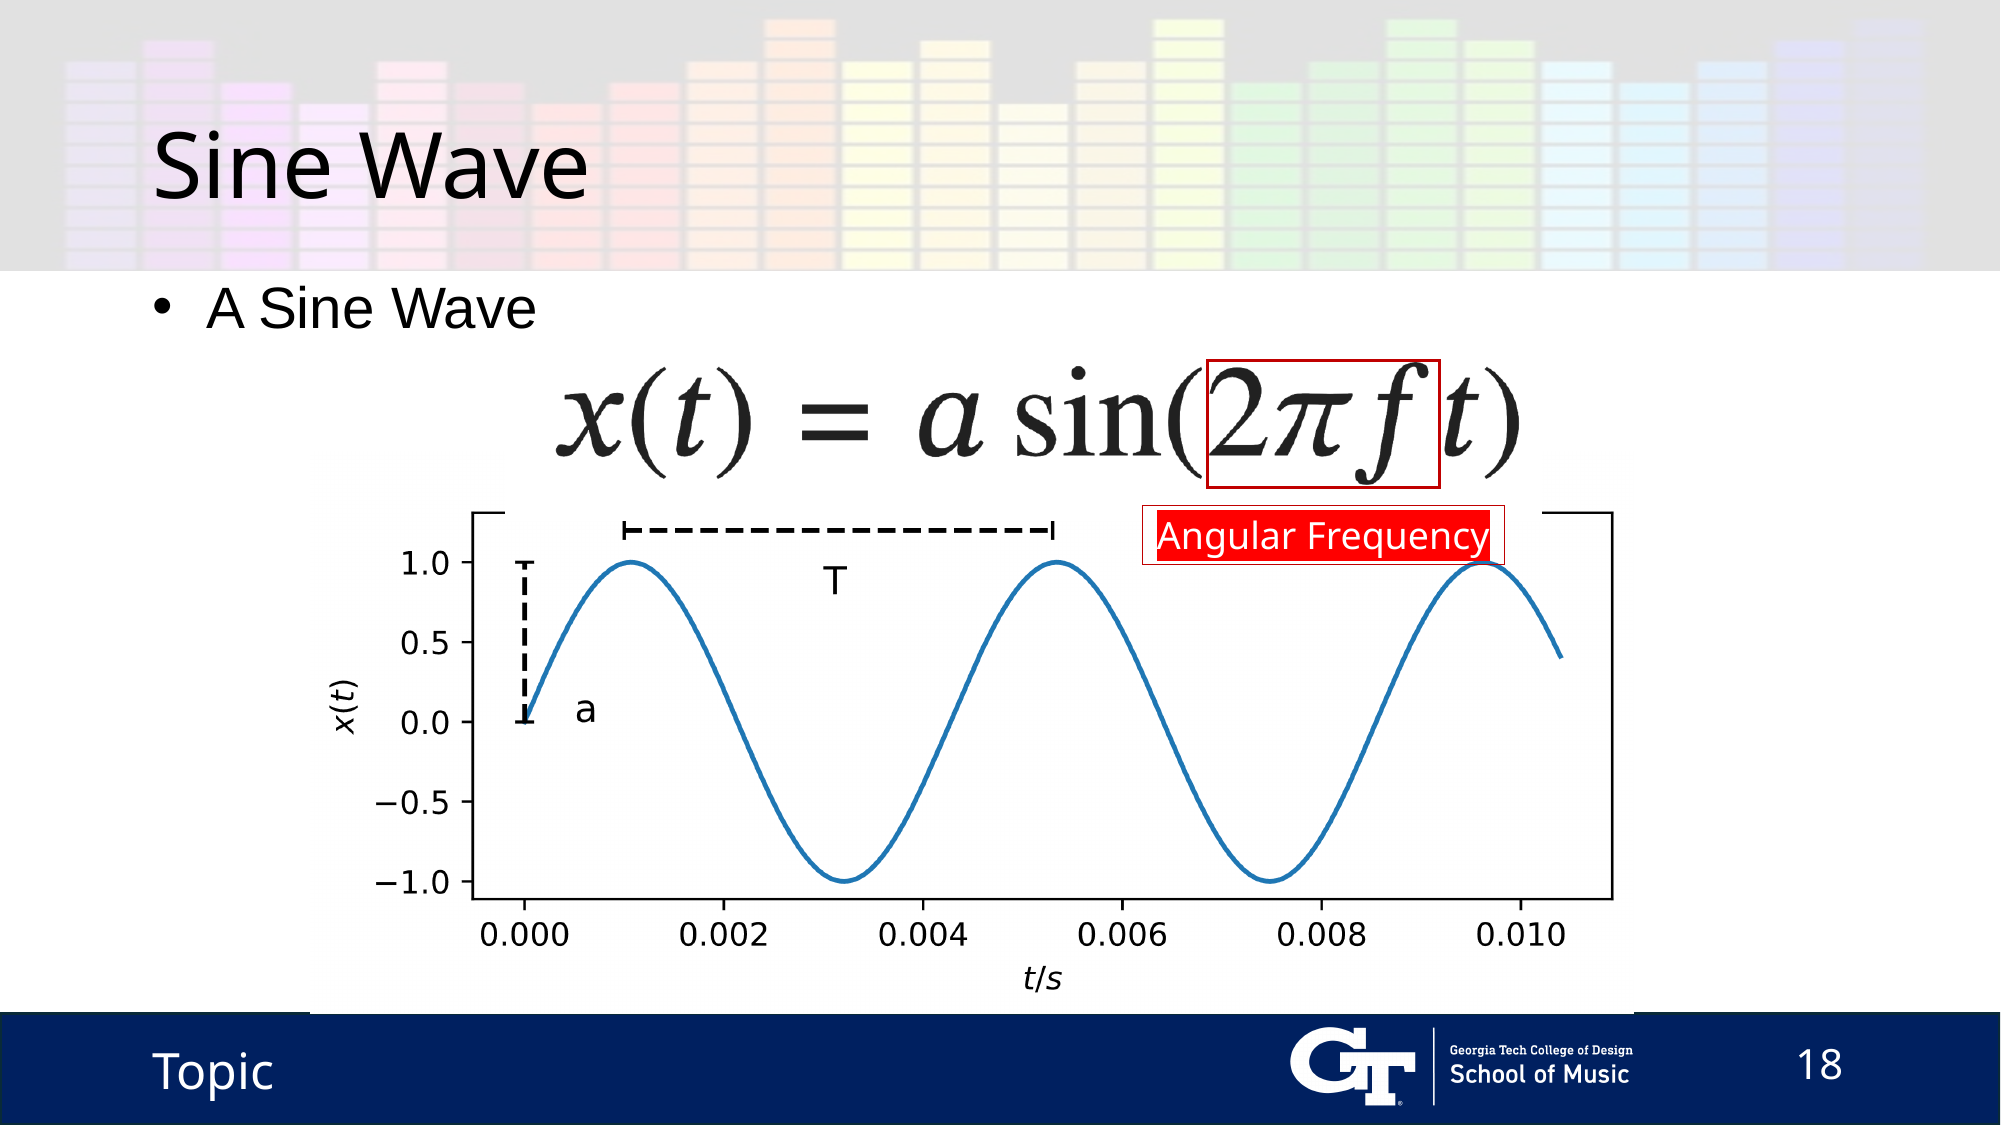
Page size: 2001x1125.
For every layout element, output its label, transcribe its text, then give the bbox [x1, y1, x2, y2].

title Sine Wave [137, 59, 1863, 270]
footer Topic [137, 1013, 1288, 1125]
picture [310, 339, 1683, 1125]
slide_number 18 [1690, 1030, 1859, 1103]
list A Sine Wave [137, 270, 1952, 985]
